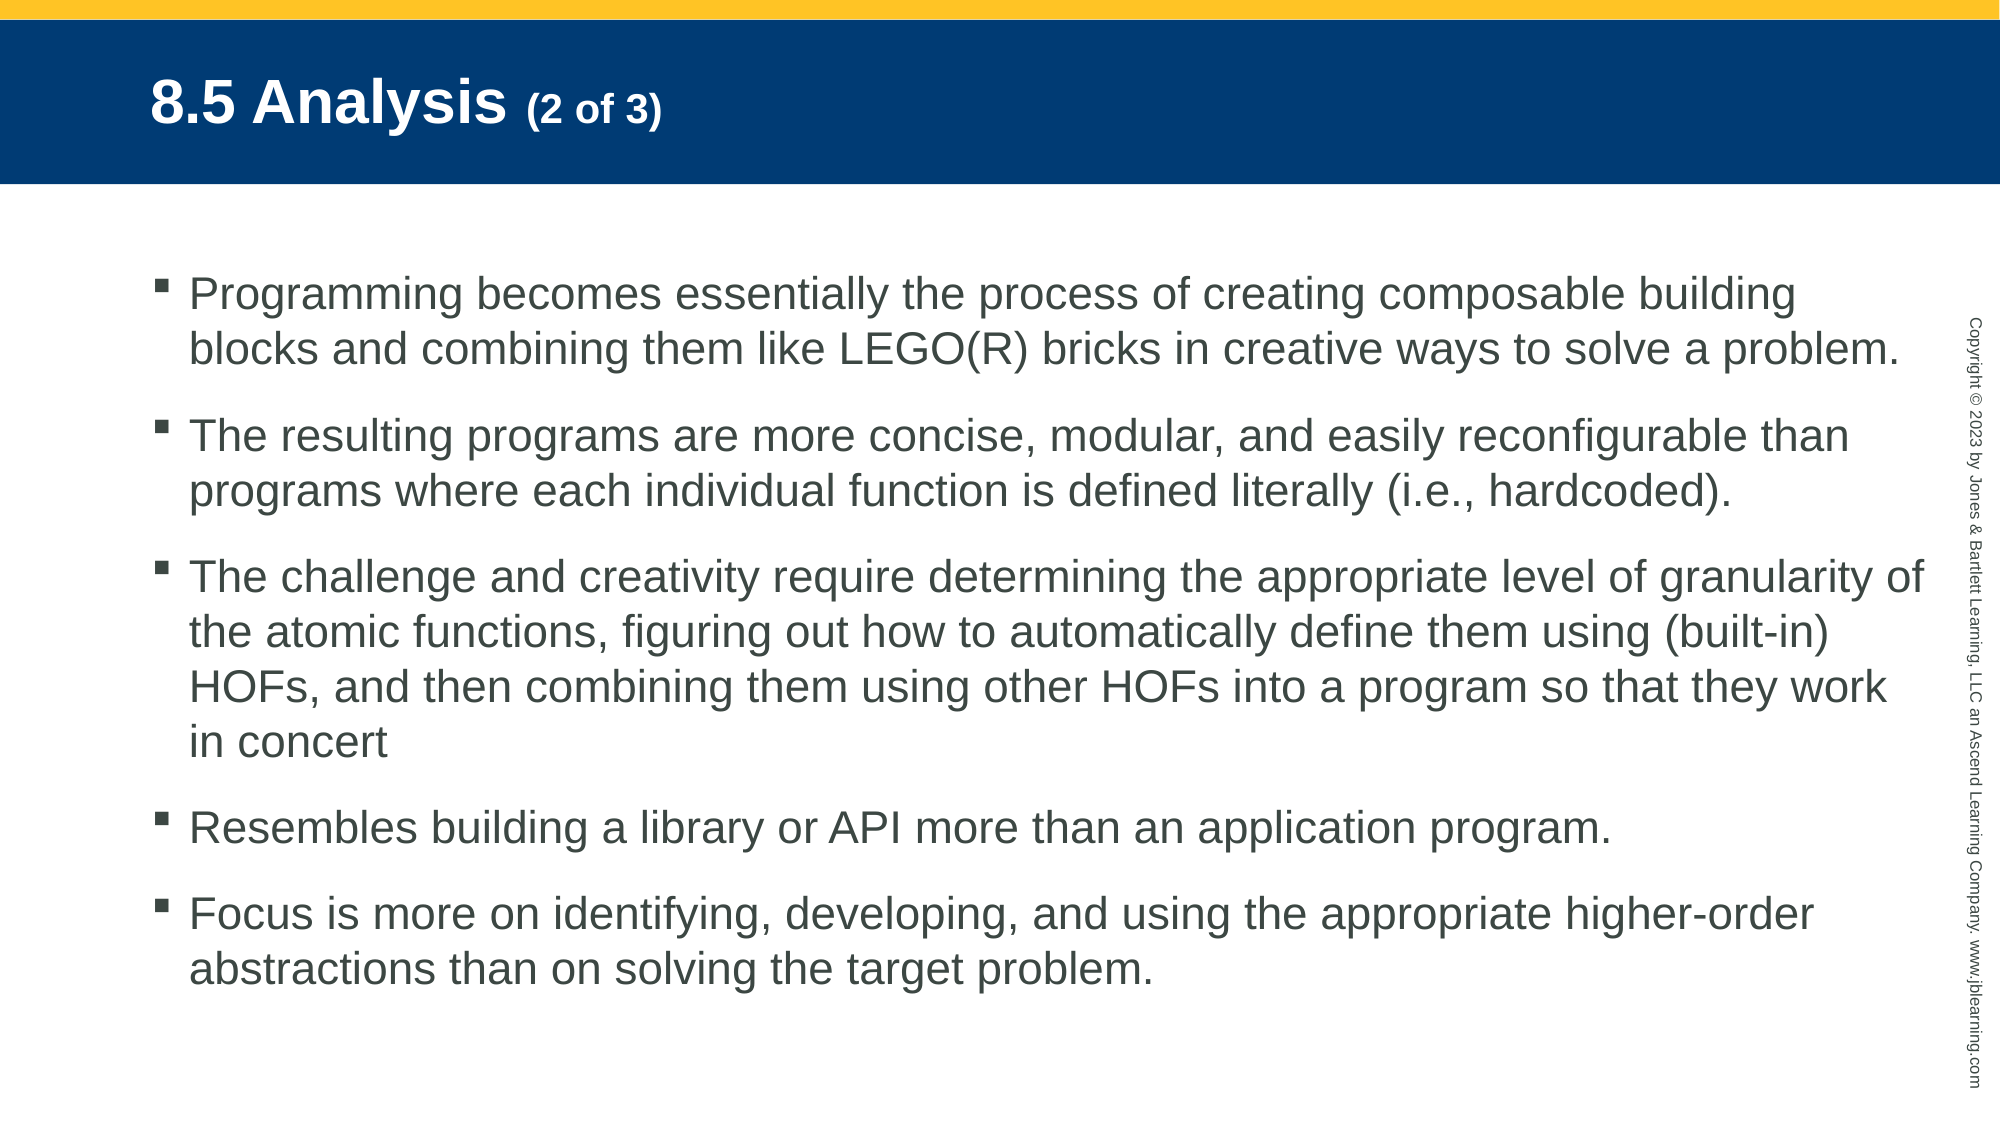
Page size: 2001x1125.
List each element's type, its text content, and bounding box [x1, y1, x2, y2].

title 8.5 Analysis (2 of 3) [0, 19, 2000, 185]
list Programming becomes essentially the process of creating composable building blocks and combining them like LEGO(R) bricks in creative ways to solve a problem. The resulting programs are more concise, modular, and easily reconfigurable than programs where each individual function is defined literally (i.e., hardcoded). The challenge and creativity require determining the appropriate level of granularity of the atomic functions, figuring out how to automatically define them using (built-in) HOFs, and then combining them using other HOFs into a program so that they work in concert Resembles building a library or API more than an application program. Focus is more on identifying, developing, and using the appropriate higher-order abstractions than on solving the target problem. [136, 256, 1950, 1004]
